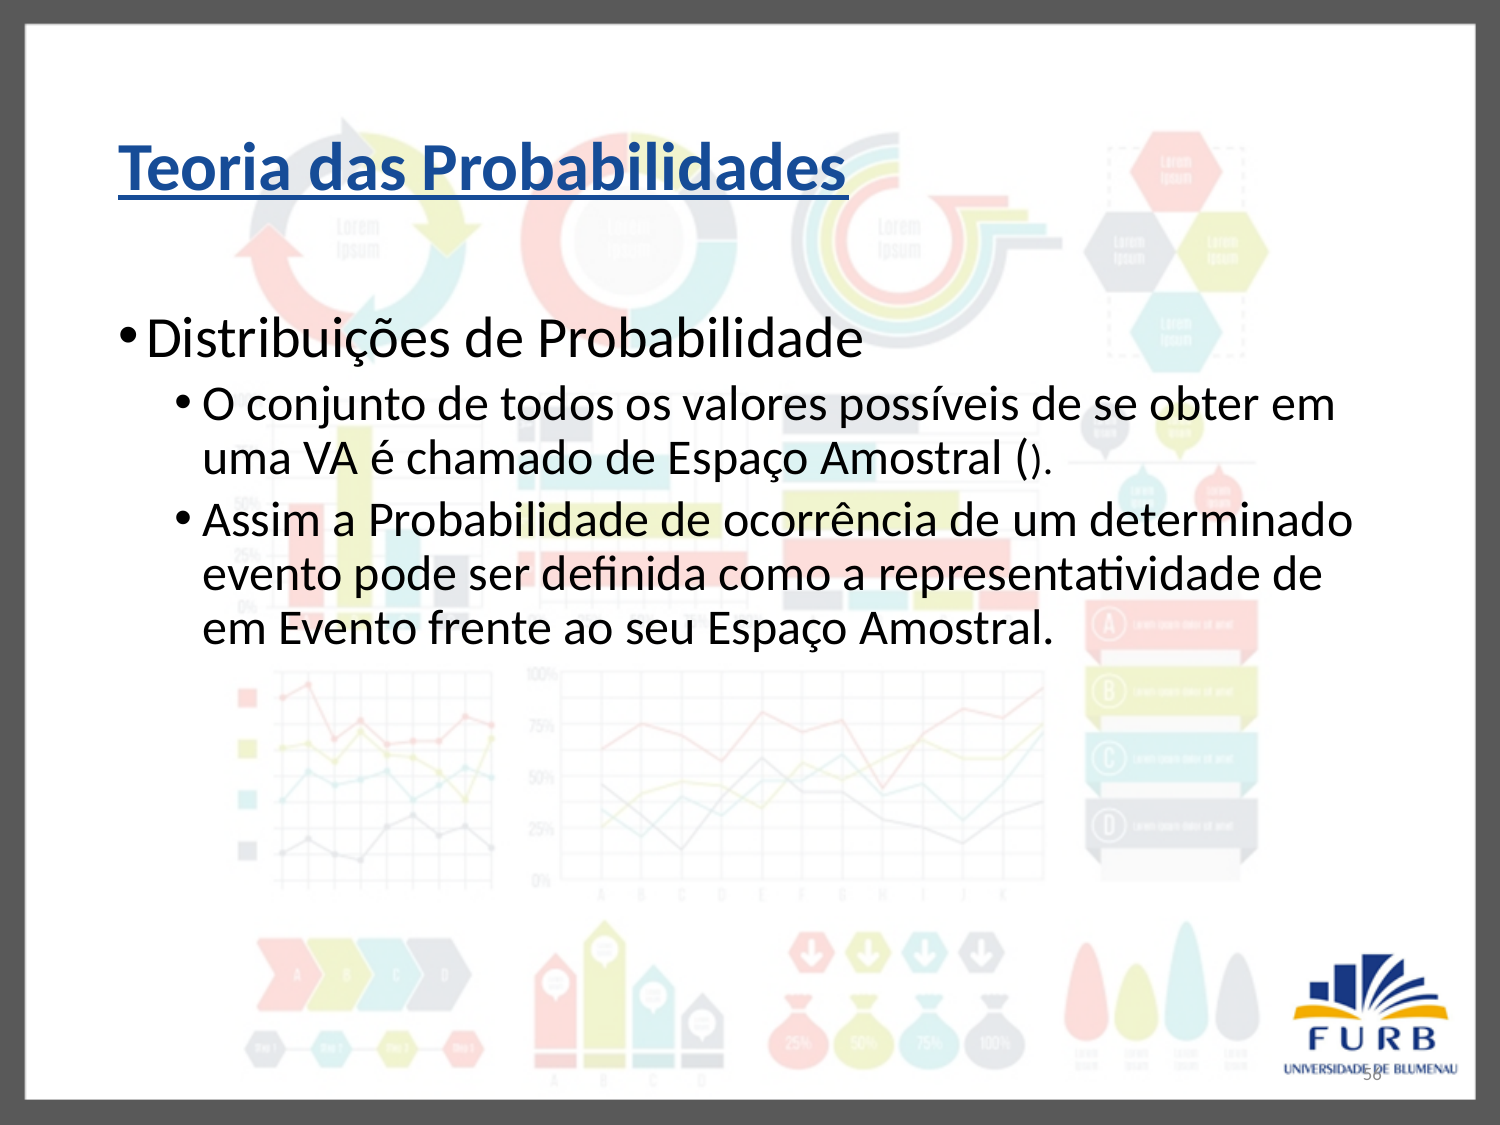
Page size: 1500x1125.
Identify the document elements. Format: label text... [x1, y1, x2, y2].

title Teoria das Probabilidades [103, 59, 1397, 278]
slide_number 56 [1059, 1042, 1397, 1103]
picture [0, 0, 1500, 1125]
